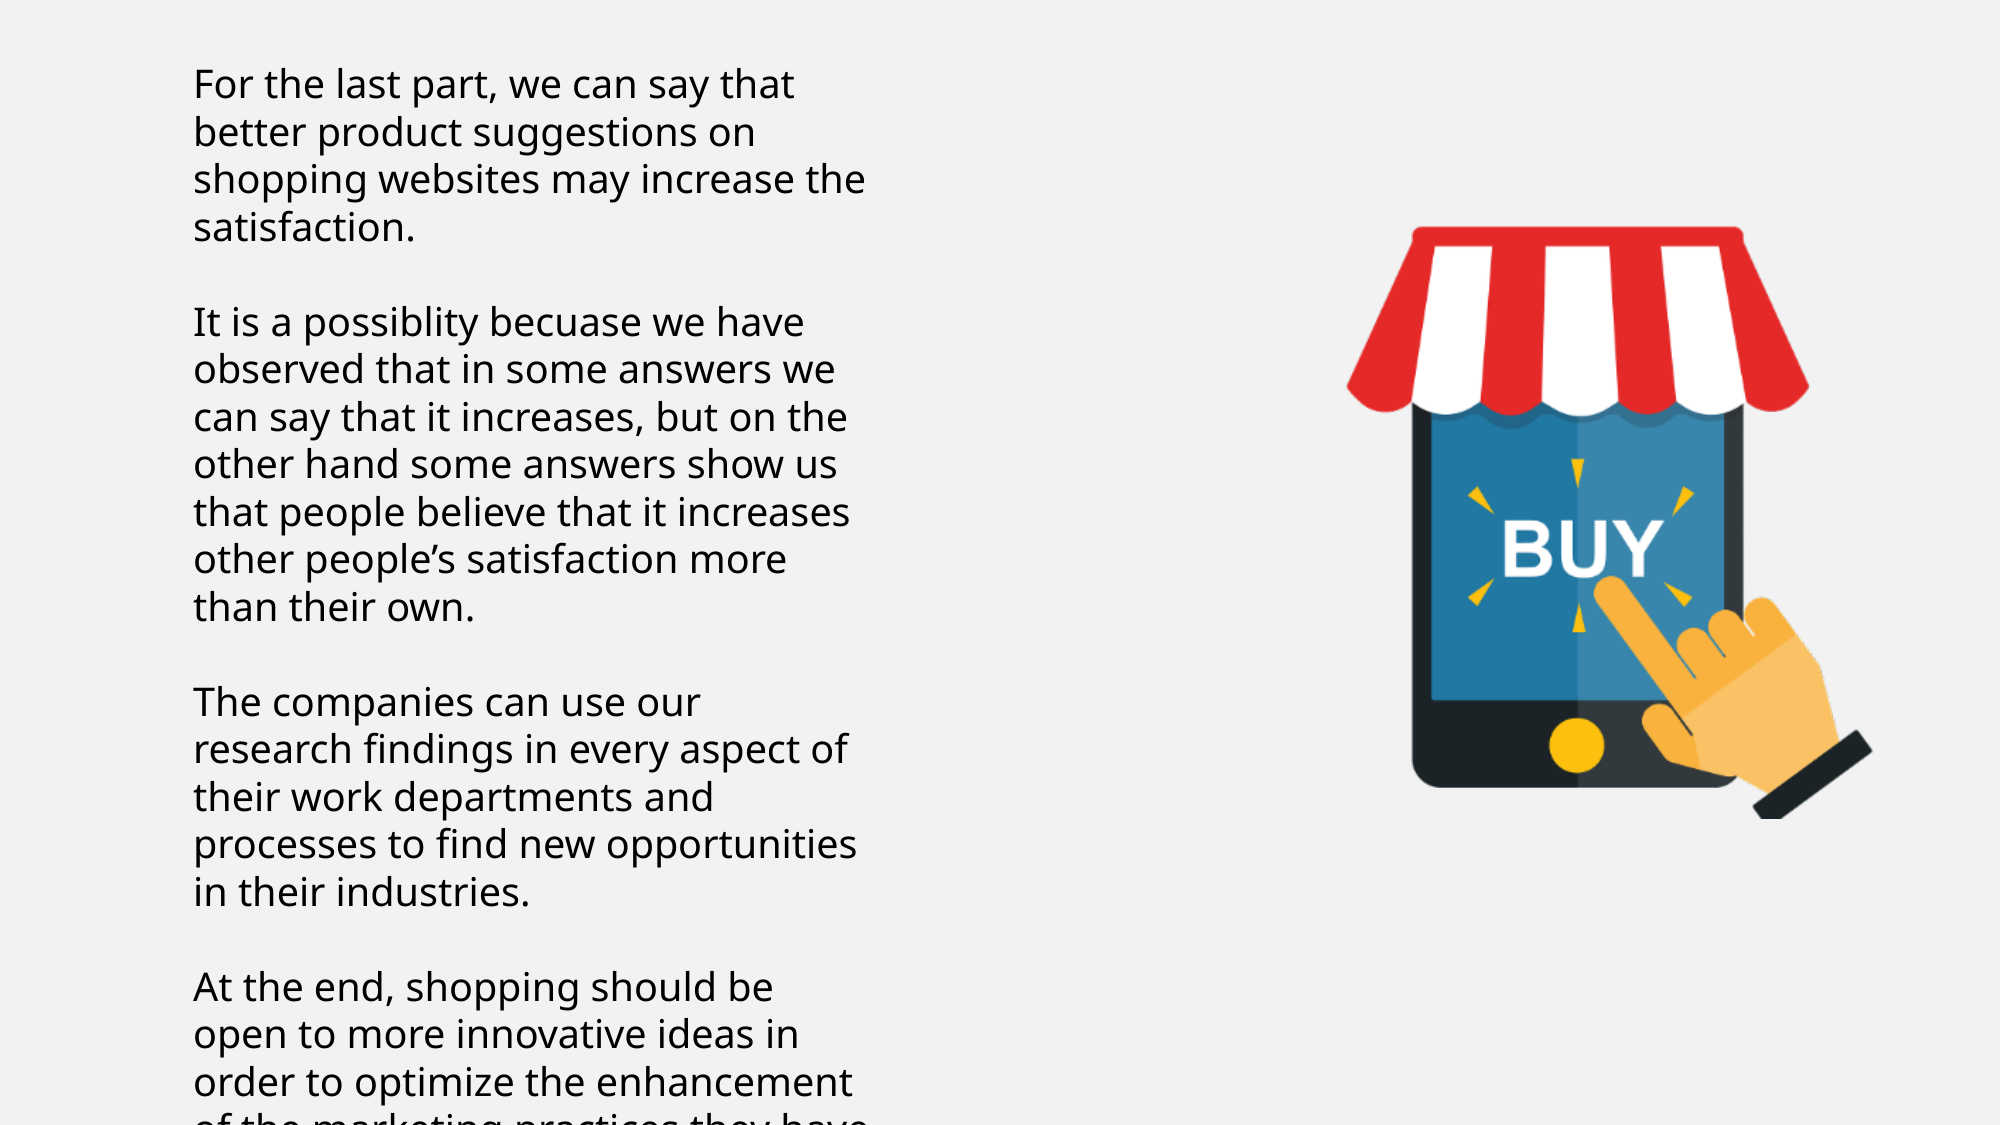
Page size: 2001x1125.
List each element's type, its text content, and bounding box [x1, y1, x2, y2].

text_box For the last part, we can say that better product suggestions on shopping websites may increase the satisfaction. It is a possiblity becuase we have observed that in some answers we can say that it increases, but on the other hand some answers show us that people believe that it increases other people’s satisfaction more than their own. The companies can use our research findings in every aspect of their work departments and processes to find new opportunities in their industries. At the end, shopping should be open to more innovative ideas in order to optimize the enhancement of the marketing practices they have used for a long time. [178, 51, 886, 1125]
picture [1293, 200, 1915, 819]
